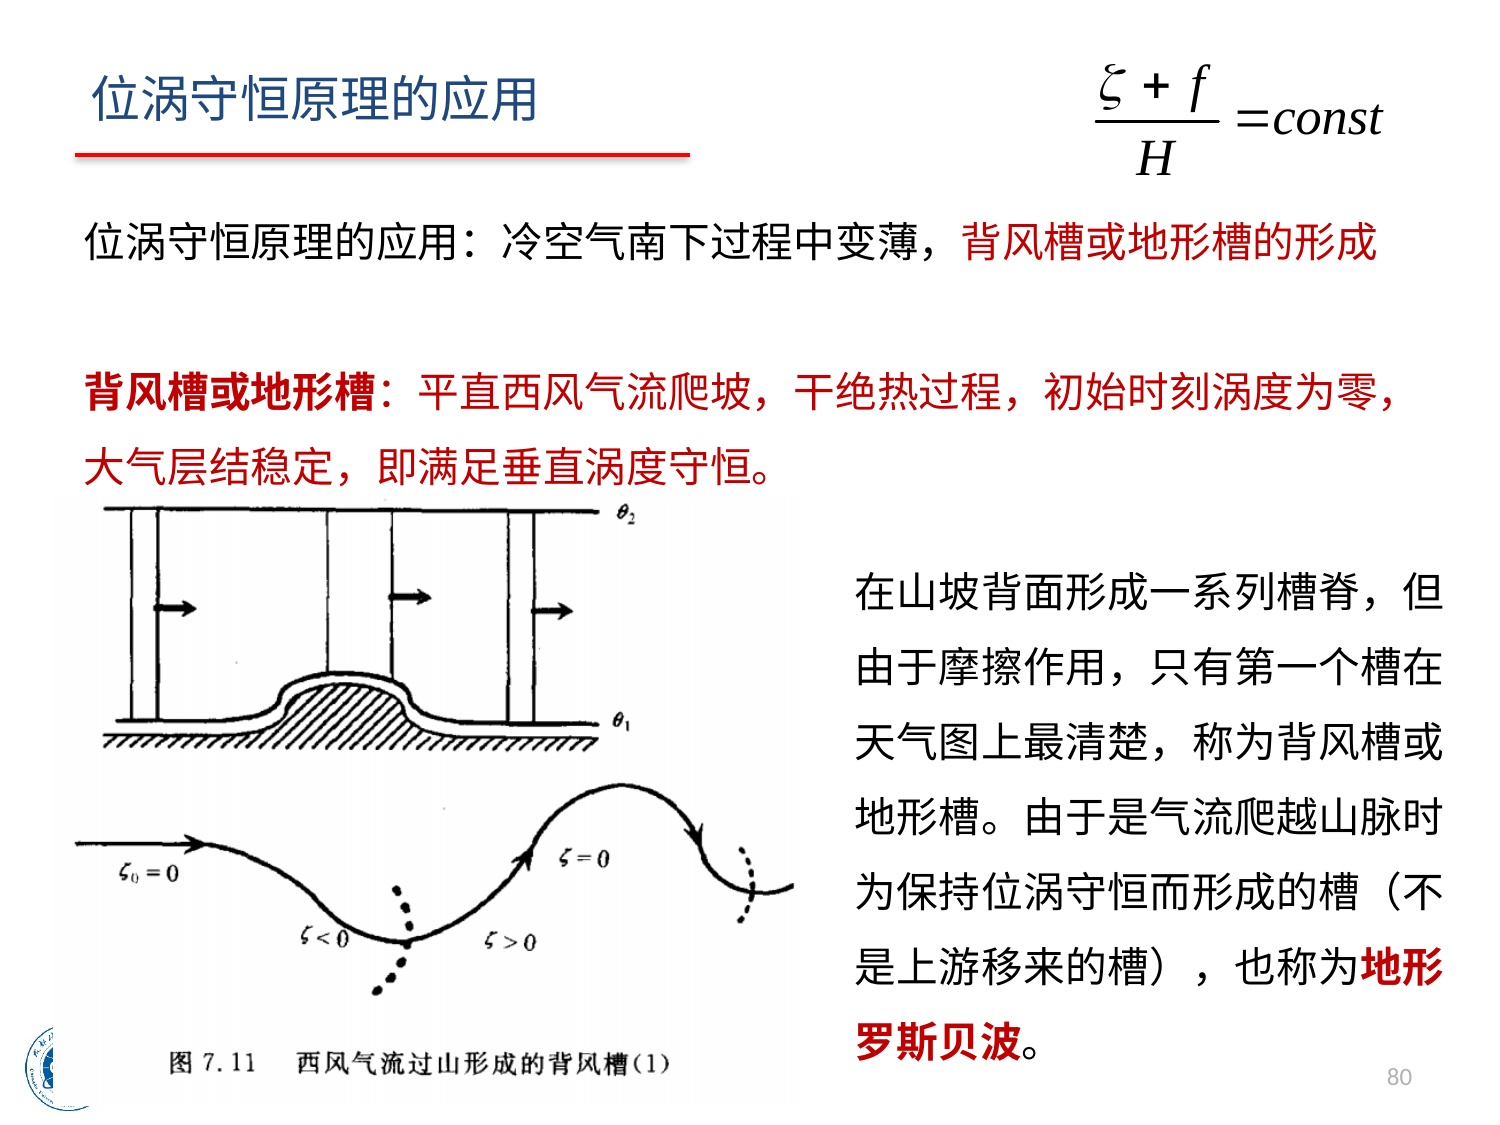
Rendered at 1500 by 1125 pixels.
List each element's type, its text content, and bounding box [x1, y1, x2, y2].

slide_number 80 [1277, 1073, 1428, 1106]
text_box 在山坡背面形成一系列槽脊，但由于摩擦作用，只有第一个槽在天气图上最清楚，称为背风槽或地形槽。由于是气流爬越山脉时为保持位涡守恒而形成的槽（不是上游移来的槽），也称为地形罗斯贝波。 [840, 533, 1460, 1073]
picture [25, 494, 809, 1111]
text_box 位涡守恒原理的应用：冷空气南下过程中变薄，背风槽或地形槽的形成 背风槽或地形槽：平直西风气流爬坡，干绝热过程，初始时刻涡度为零，大气层结稳定，即满足垂直涡度守恒。 [69, 183, 1428, 499]
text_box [1086, 51, 1393, 188]
title 位涡守恒原理的应用 [75, 45, 1425, 150]
